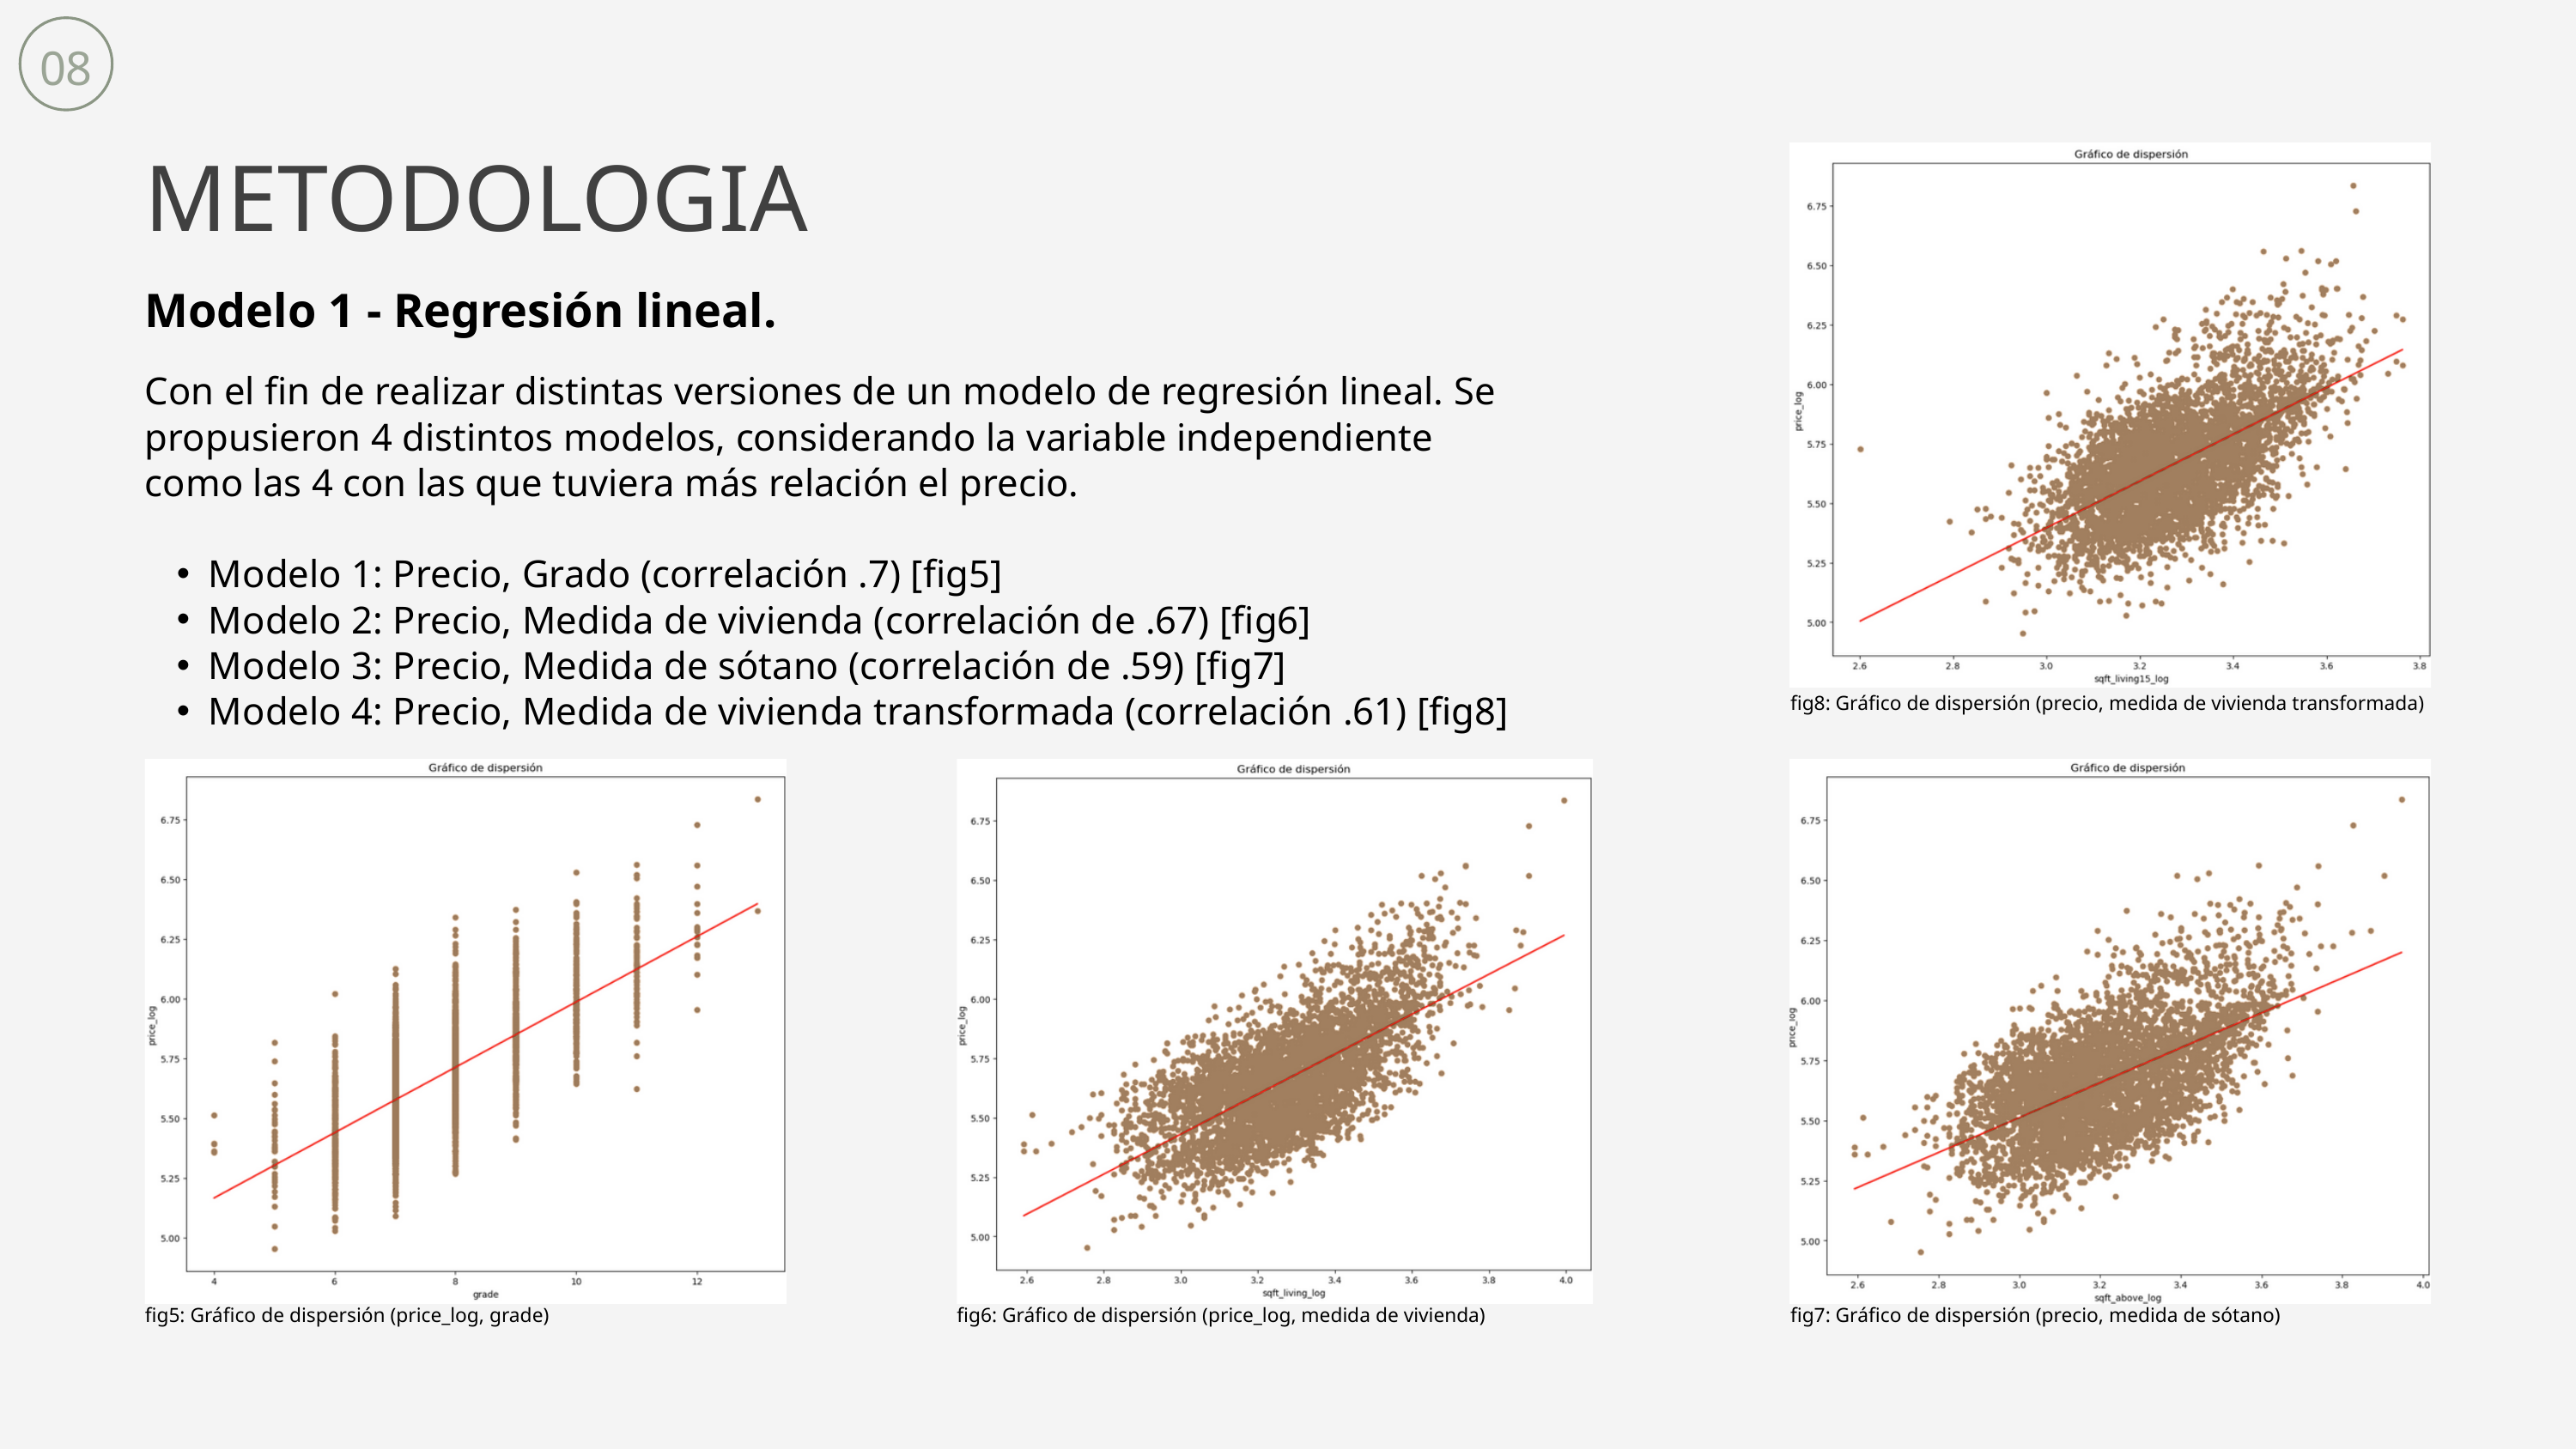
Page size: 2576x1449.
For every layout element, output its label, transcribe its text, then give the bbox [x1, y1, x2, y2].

text_box [1789, 142, 2432, 688]
text_box [144, 759, 787, 1304]
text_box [20, 17, 112, 111]
text_box METODOLOGIA [144, 138, 1795, 250]
text_box fig6: Gráfico de dispersión (price_log, medida de vivienda) [957, 1302, 1530, 1326]
text_box fig7: Gráfico de dispersión (precio, medida de sótano) [1789, 1302, 2450, 1326]
text_box fig5: Gráfico de dispersión (price_log, grade) [144, 1302, 632, 1326]
text_box [1789, 759, 2432, 1304]
text_box fig8: Gráfico de dispersión (precio, medida de vivienda transformada) [1789, 690, 2450, 715]
text_box Con el fin de realizar distintas versiones de un modelo de regresión lineal. Se propusieron 4 distintos modelos, considerando la variable independiente como las 4 con las que tuviera más relación el precio. Modelo 1: Precio, Grado (correlación .7) [fig5] Modelo 2: Precio, Medida de vivienda (correlación de .67) [fig6] Modelo 3: Precio, Medida de sótano (correlación de .59) [fig7] Modelo 4: Precio, Medida de vivienda transformada (correlación .61) [fig8] [144, 367, 1530, 733]
text_box Modelo 1 - Regresión lineal. [144, 280, 1176, 337]
text_box [957, 759, 1594, 1304]
